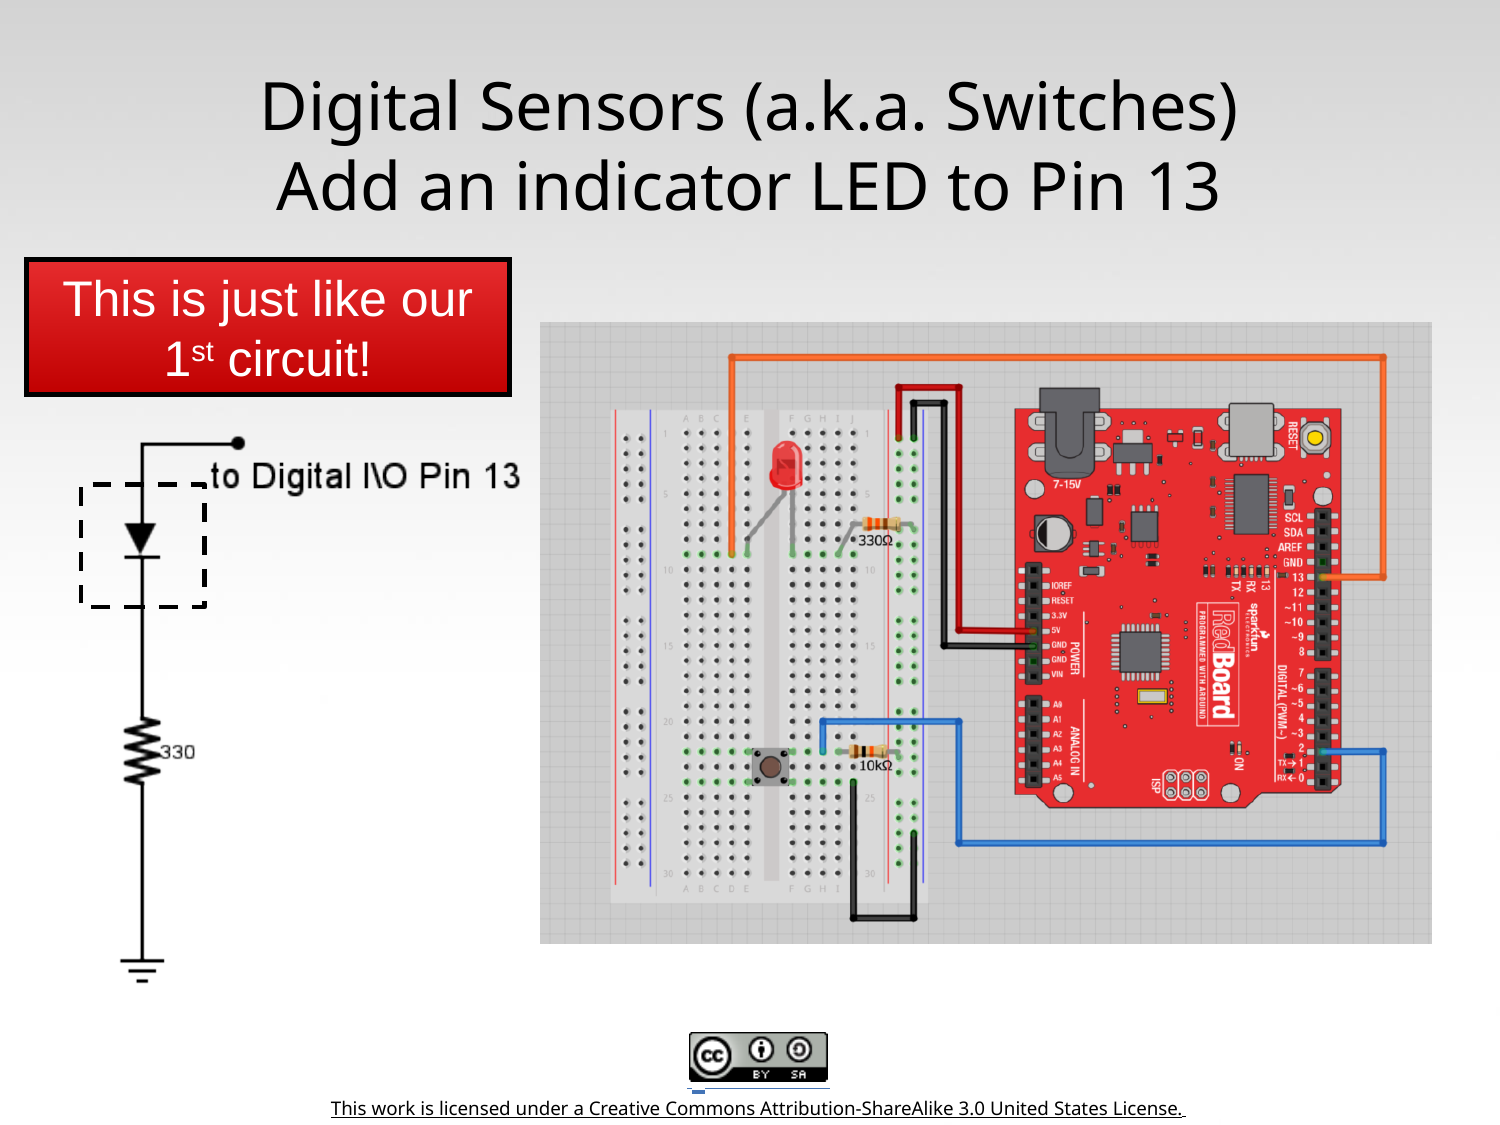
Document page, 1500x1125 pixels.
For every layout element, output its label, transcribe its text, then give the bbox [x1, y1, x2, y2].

title Digital Sensors (a.k.a. Switches) Add an indicator LED to Pin 13 [112, 50, 1388, 238]
picture [0, 0, 1500, 1125]
text_box This is just like our 1st circuit! [26, 259, 510, 395]
